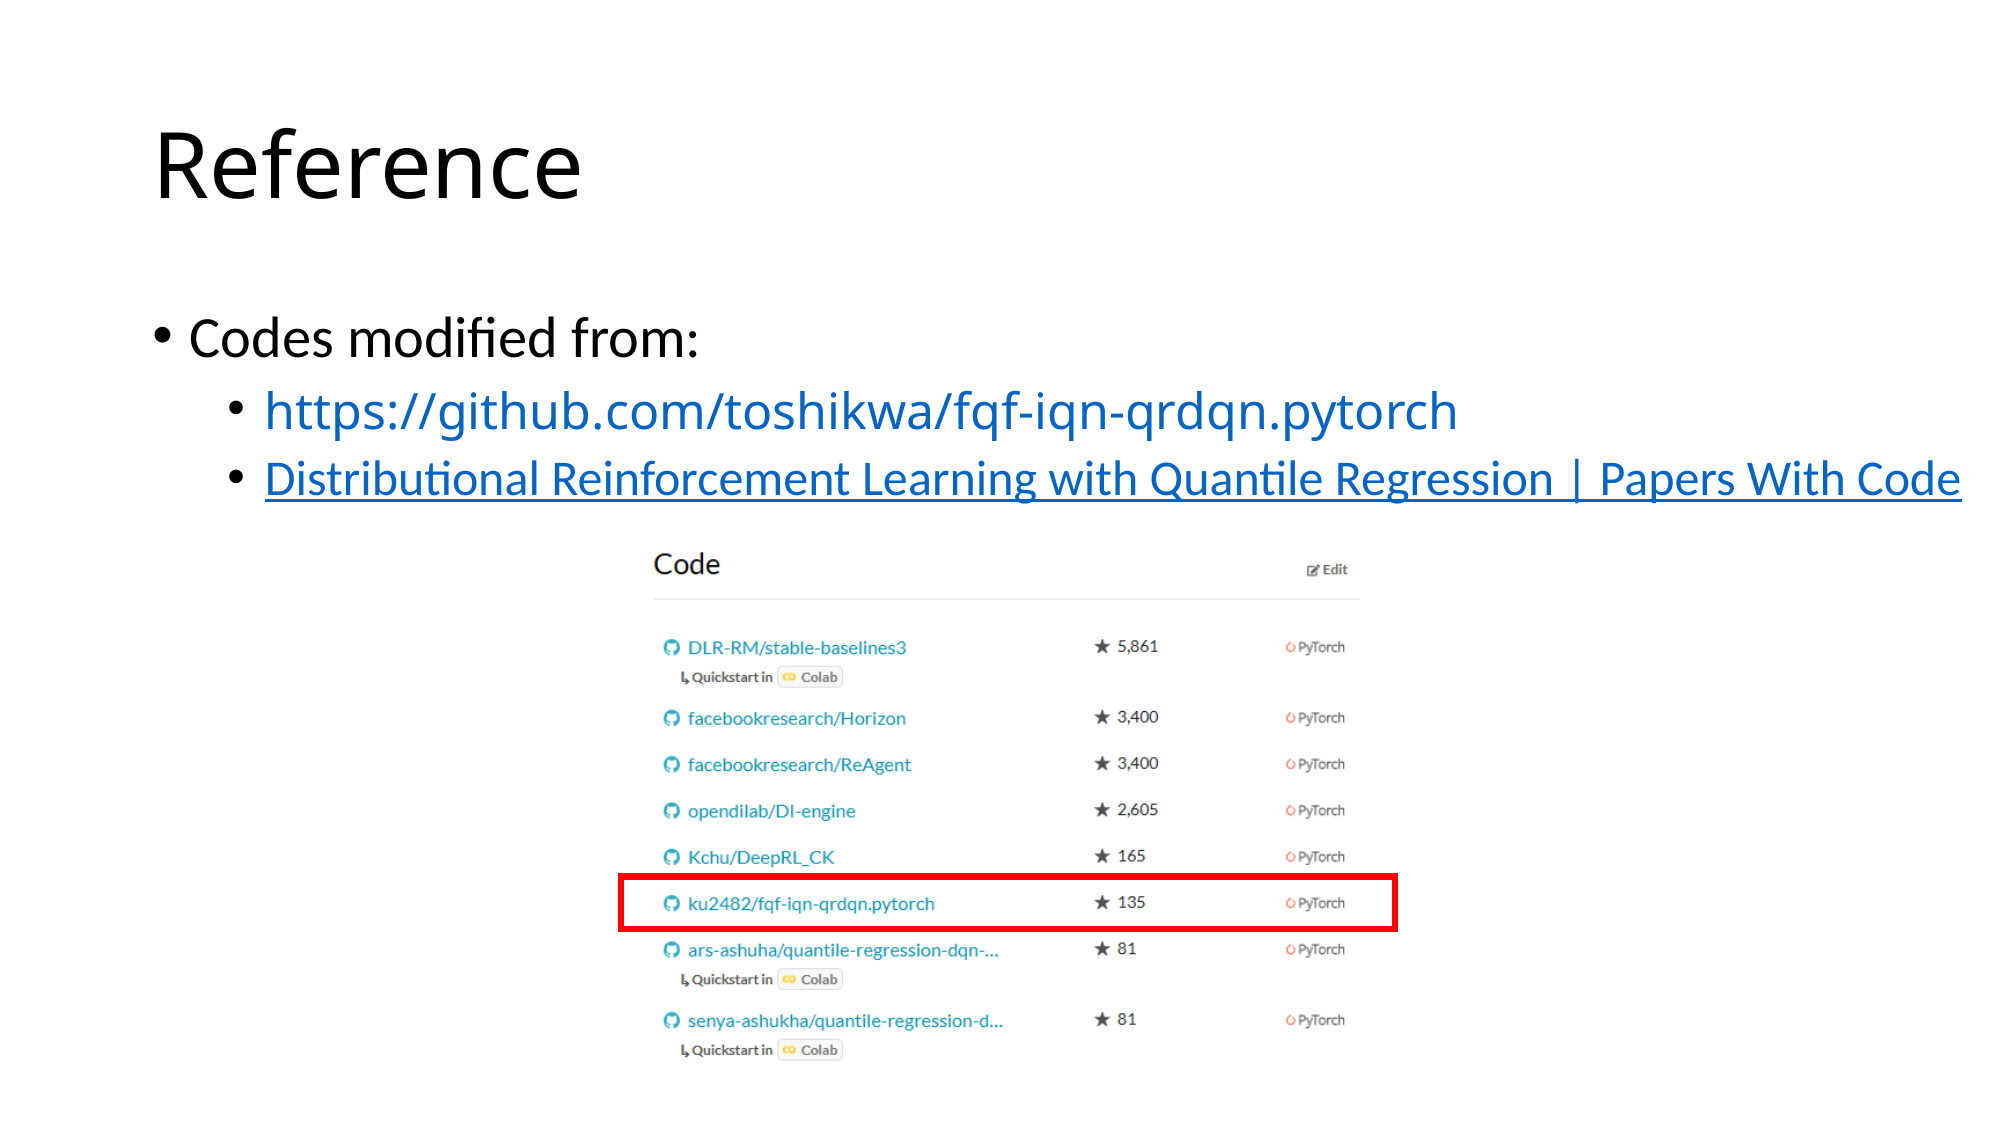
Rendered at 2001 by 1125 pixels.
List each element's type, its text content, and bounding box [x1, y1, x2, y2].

text_box [620, 876, 636, 930]
text_box [1364, 876, 1396, 930]
picture [636, 528, 1364, 1077]
list Codes modified from: https://github.com/toshikwa/fqf-iqn-qrdqn.pytorch Distributional Reinforcement Learning with Quantile Regression | Papers With Code [137, 299, 2000, 1014]
title Reference [137, 59, 1863, 278]
